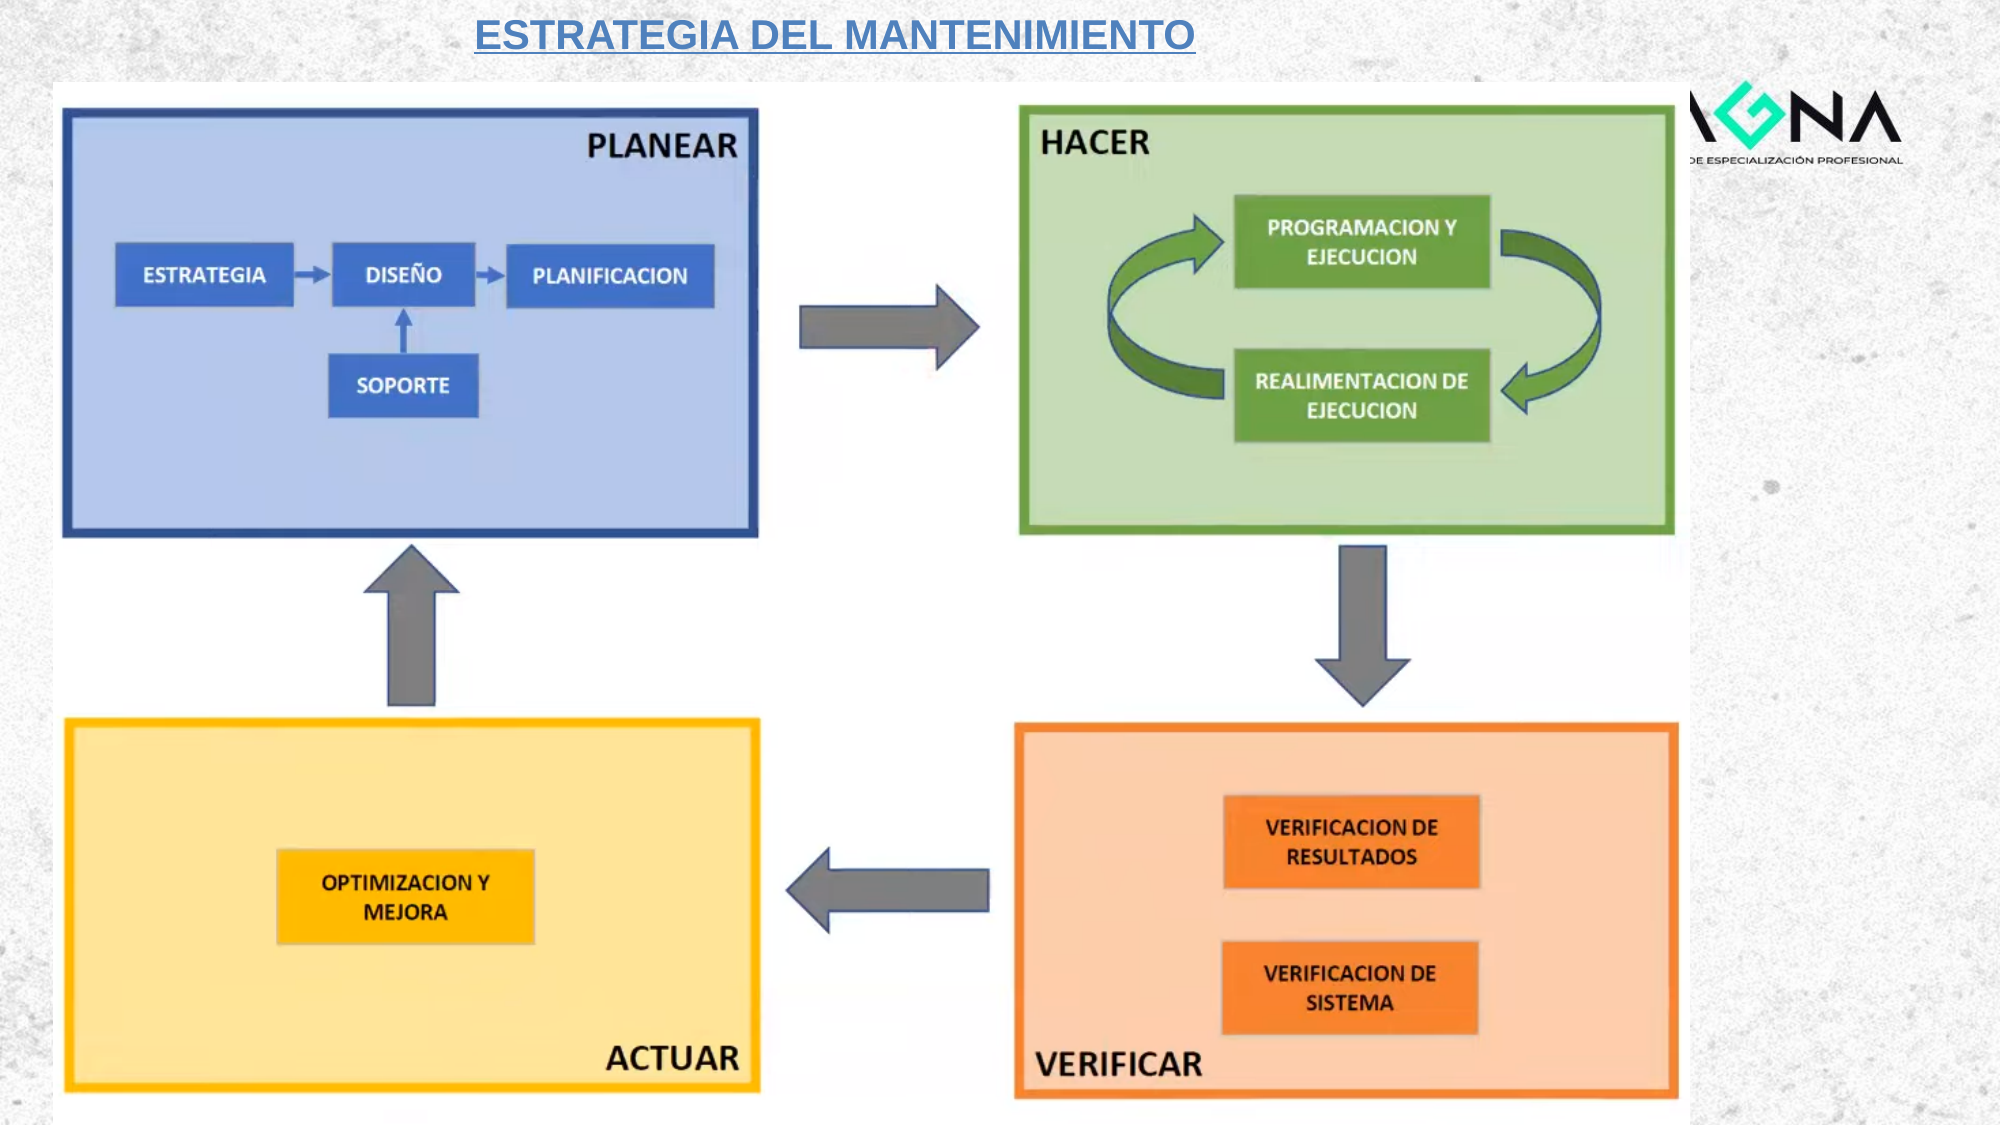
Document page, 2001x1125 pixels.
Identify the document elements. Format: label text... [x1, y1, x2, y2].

text_box ESTRATEGIA DEL MANTENIMIENTO [53, 0, 1617, 82]
picture [0, 0, 2000, 1125]
